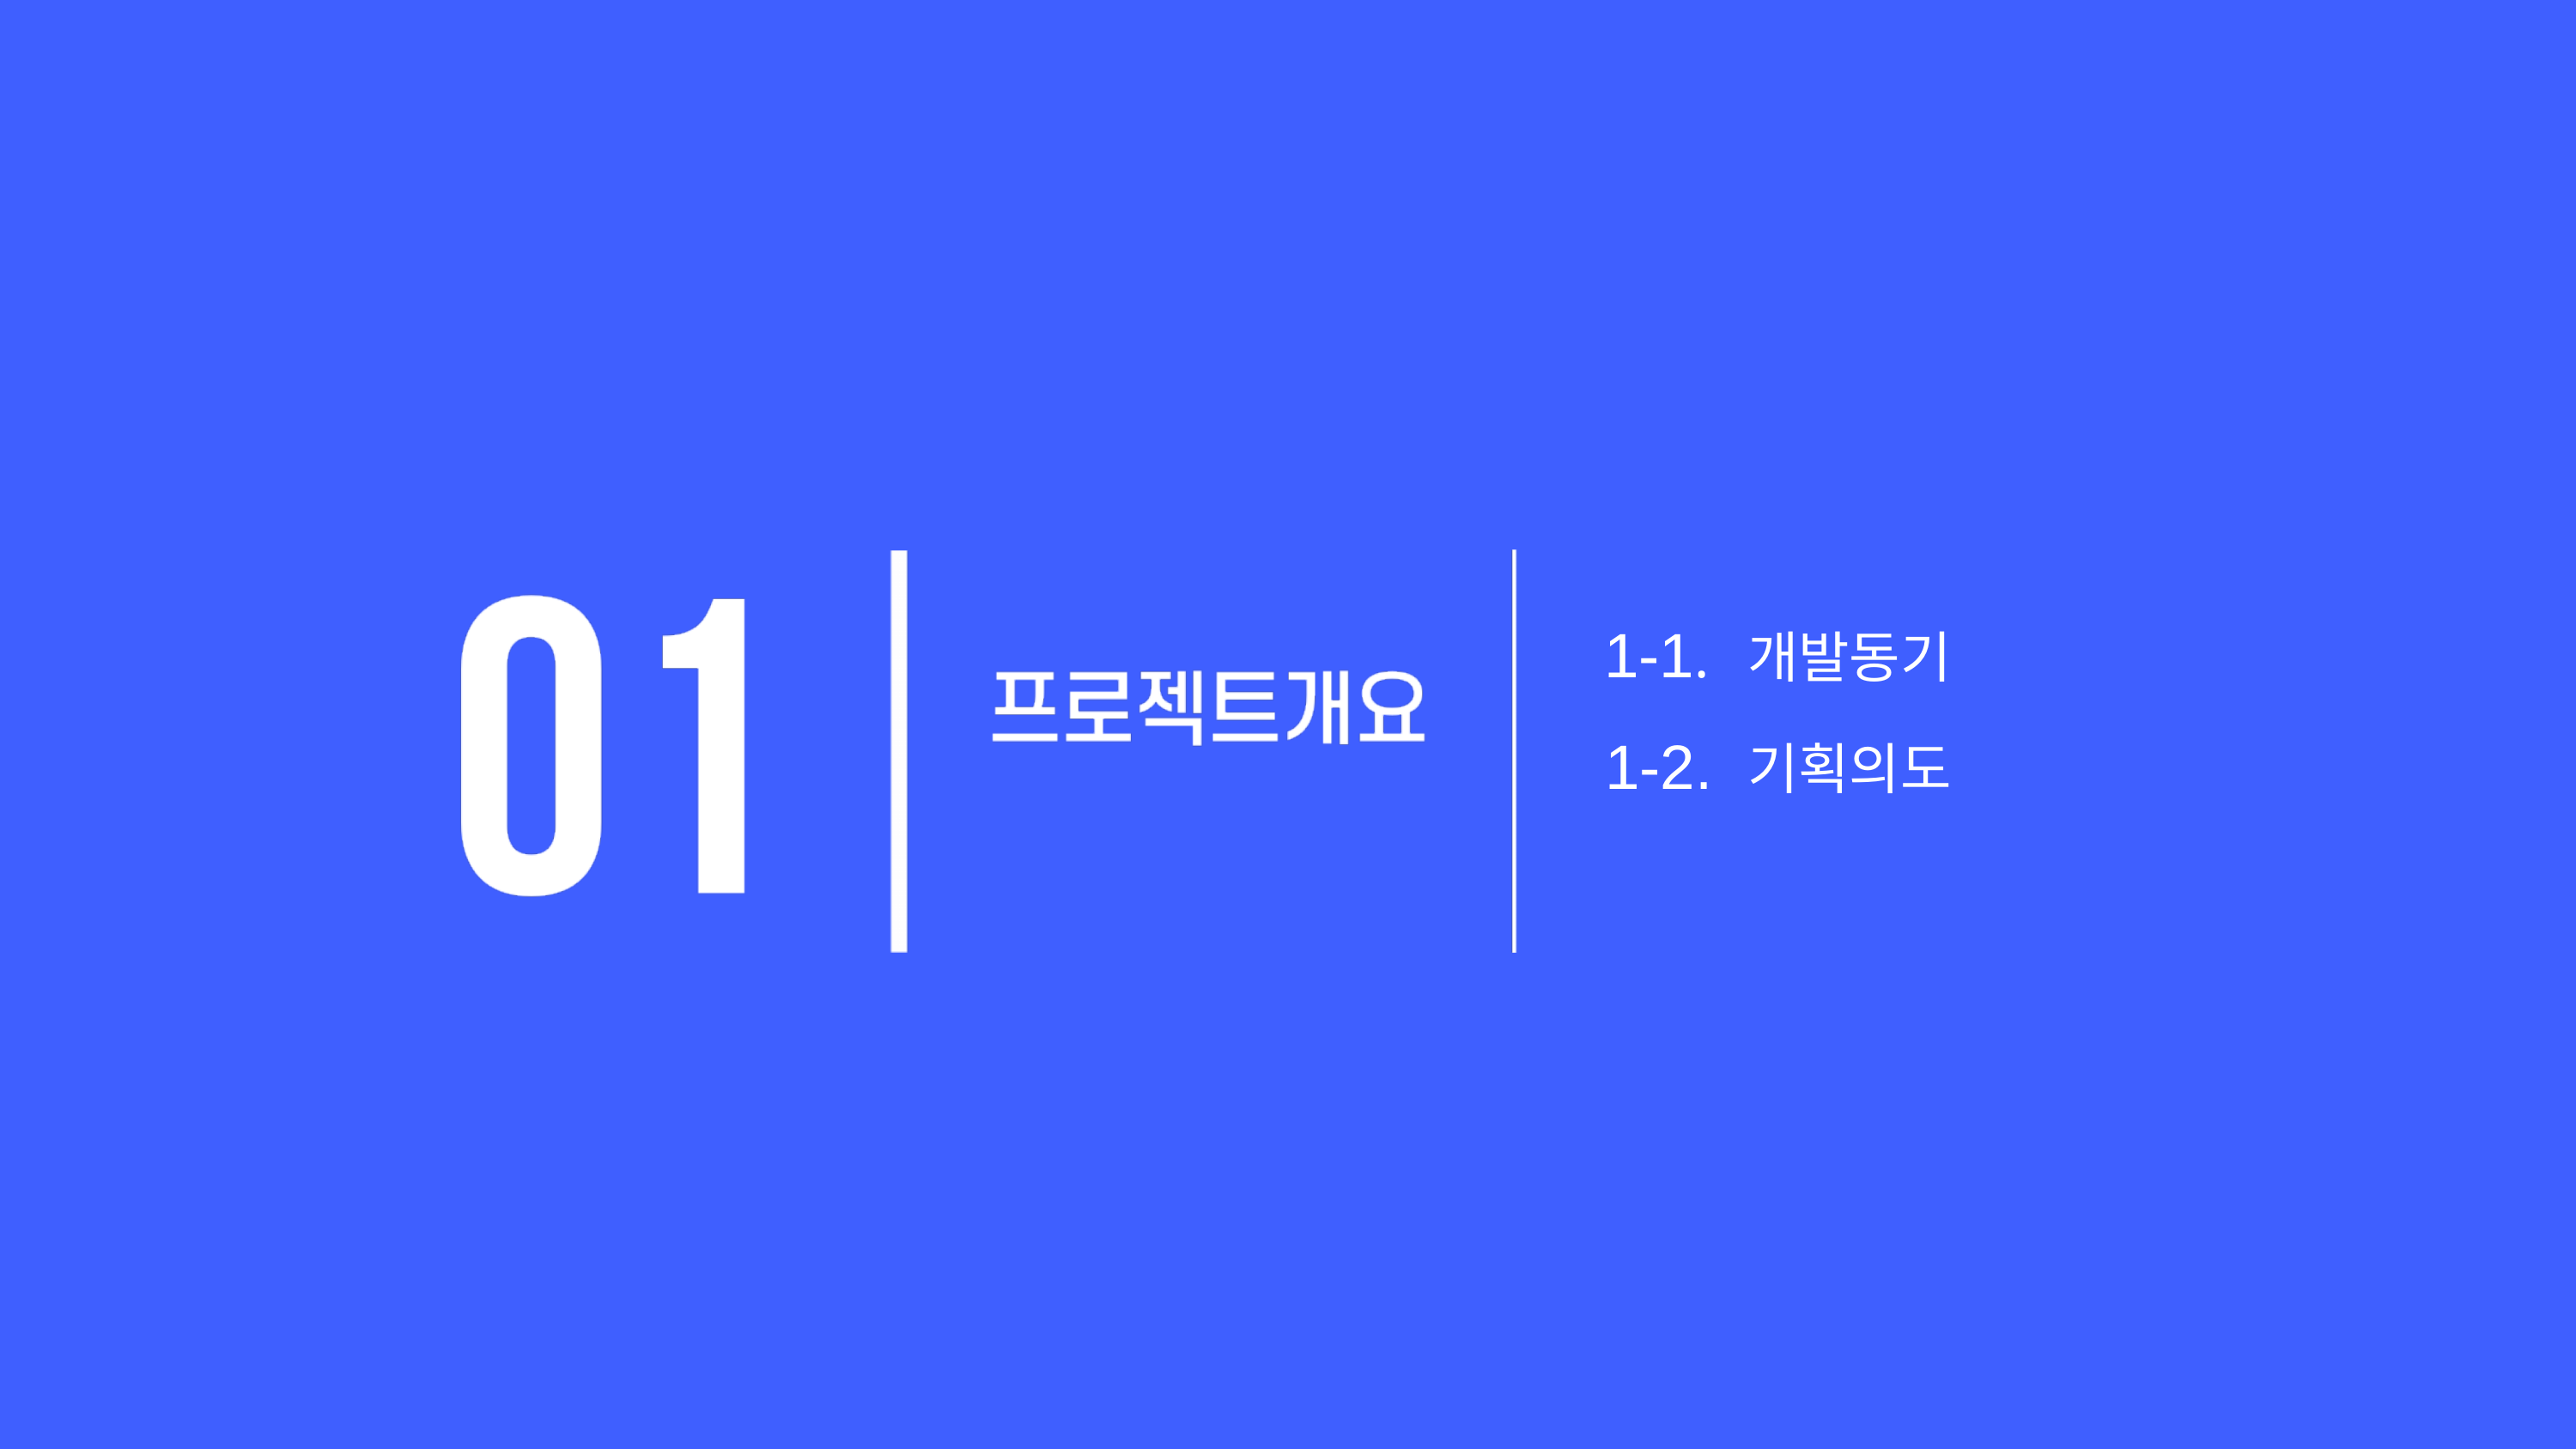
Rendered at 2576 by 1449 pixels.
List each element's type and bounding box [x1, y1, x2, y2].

text_box [1504, 549, 1522, 953]
text_box [1602, 576, 1971, 803]
text_box [866, 550, 932, 953]
picture [316, 409, 1475, 1166]
